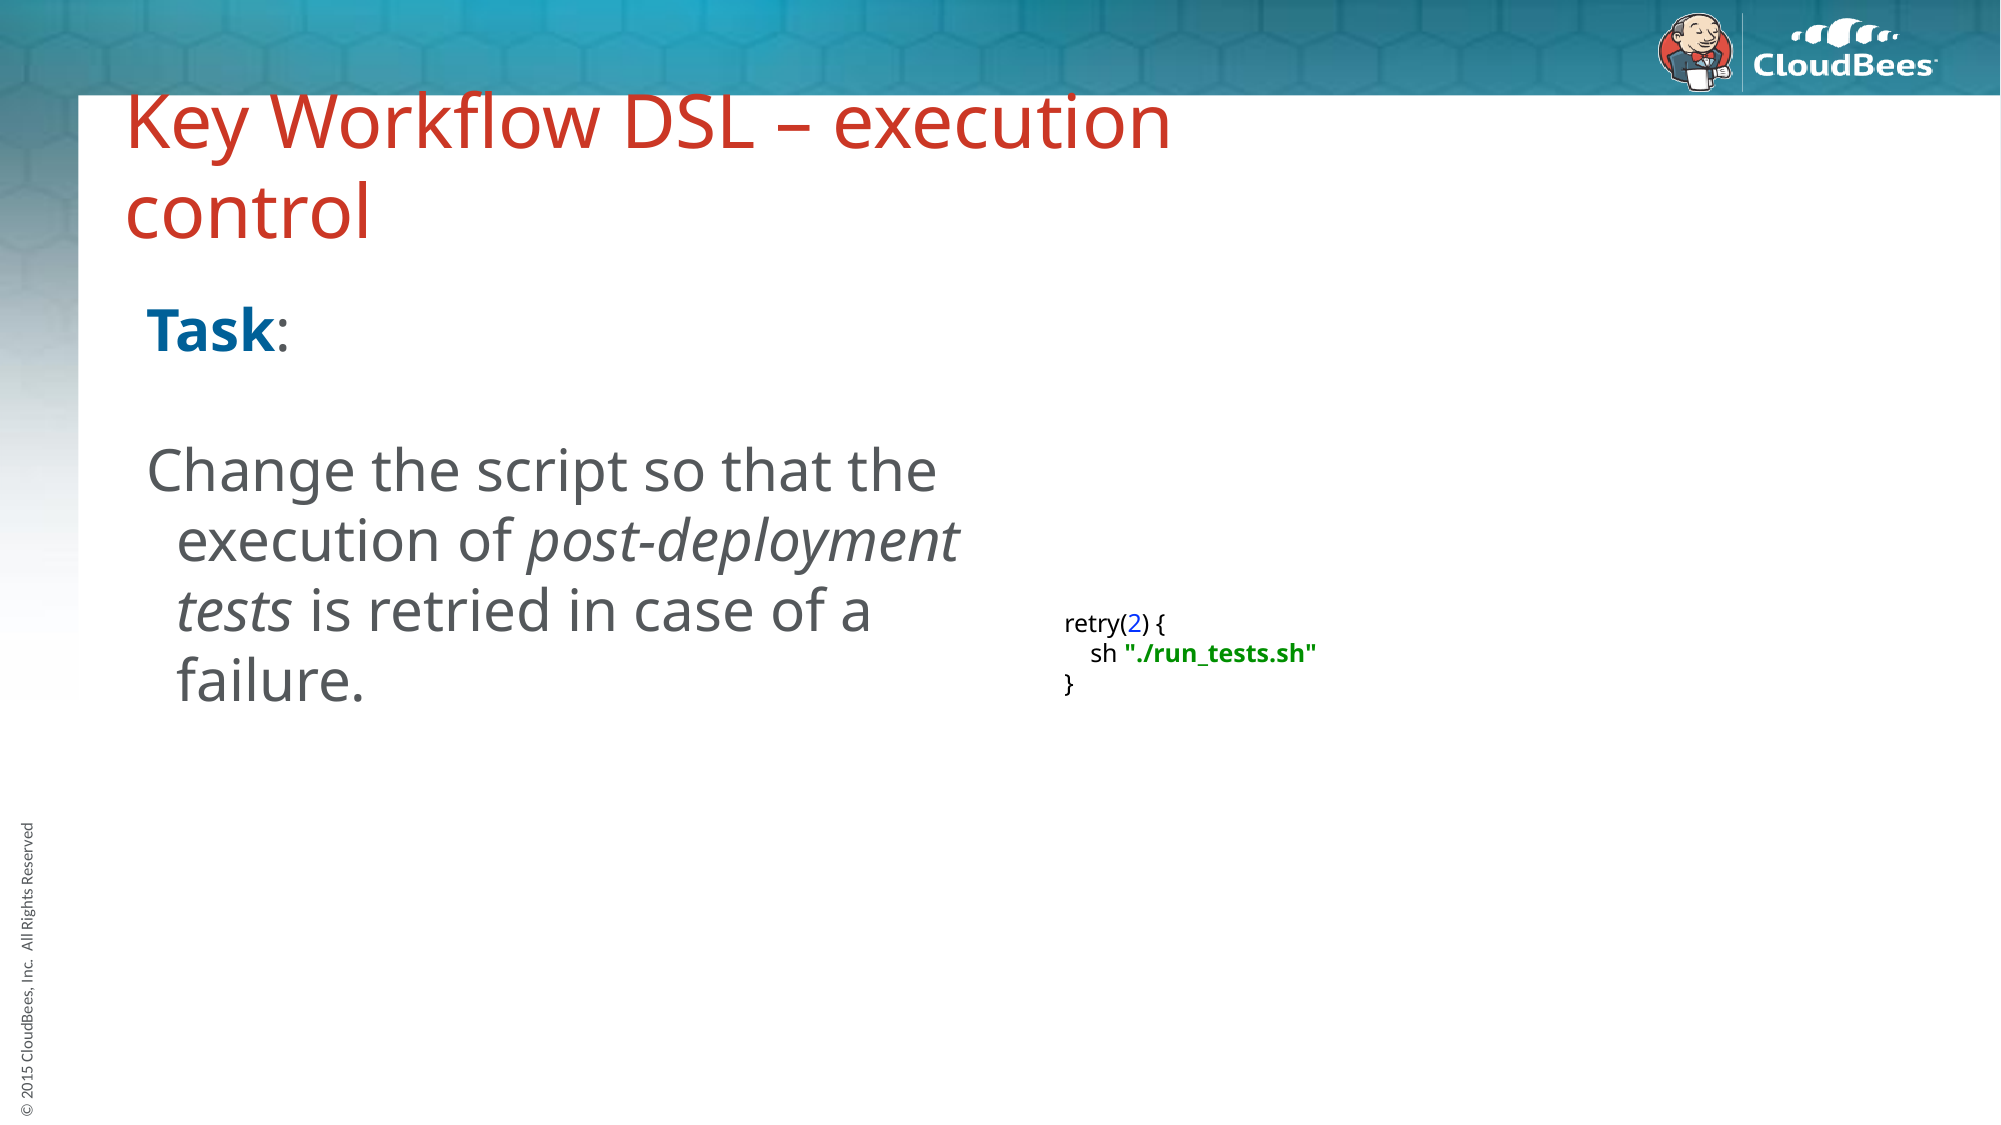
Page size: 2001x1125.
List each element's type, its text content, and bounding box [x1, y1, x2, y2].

list retry(2) { sh "./run_tests.sh" } [1048, 277, 1930, 1028]
title Key Workflow DSL – execution control [108, 45, 1377, 270]
list Task: Change the script so that the execution of post-deployment tests is retried in case of a failure. [130, 277, 1012, 1028]
picture [0, 0, 2001, 1125]
